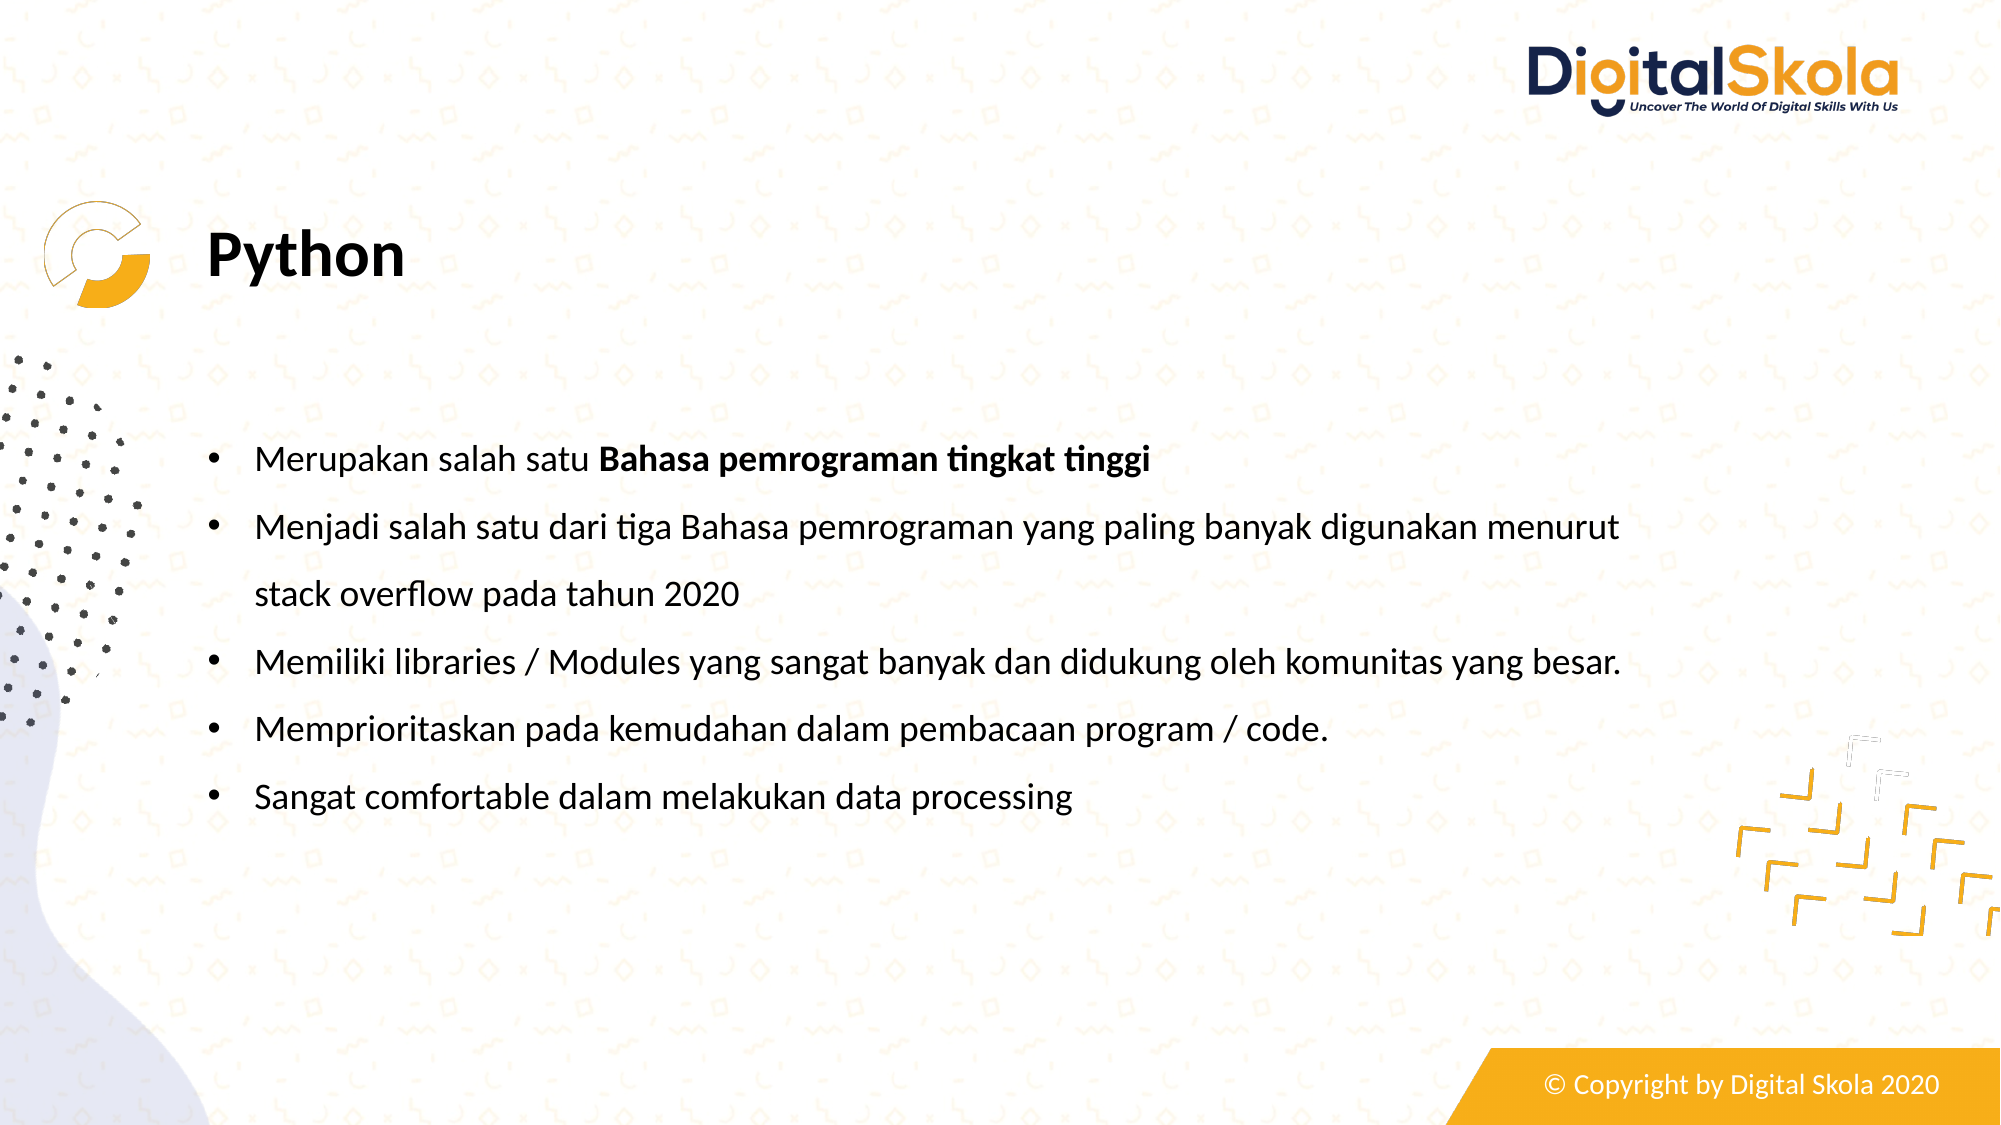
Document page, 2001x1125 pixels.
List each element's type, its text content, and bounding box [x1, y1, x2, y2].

text_box [158, 117, 1439, 362]
picture [0, 0, 2001, 1125]
text_box Merupakan salah satu Bahasa pemrograman tingkat tinggi Menjadi salah satu dari tiga Bahasa pemrograman yang paling banyak digunakan menurut stack overflow pada tahun 2020 Memiliki libraries / Modules yang sangat banyak dan didukung oleh komunitas yang besar. Memprioritaskan pada kemudahan dalam pembacaan program / code. Sangat comfortable dalam melakukan data processing [557, 404, 1663, 825]
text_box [0, 332, 553, 1125]
text_box Python [192, 201, 423, 297]
